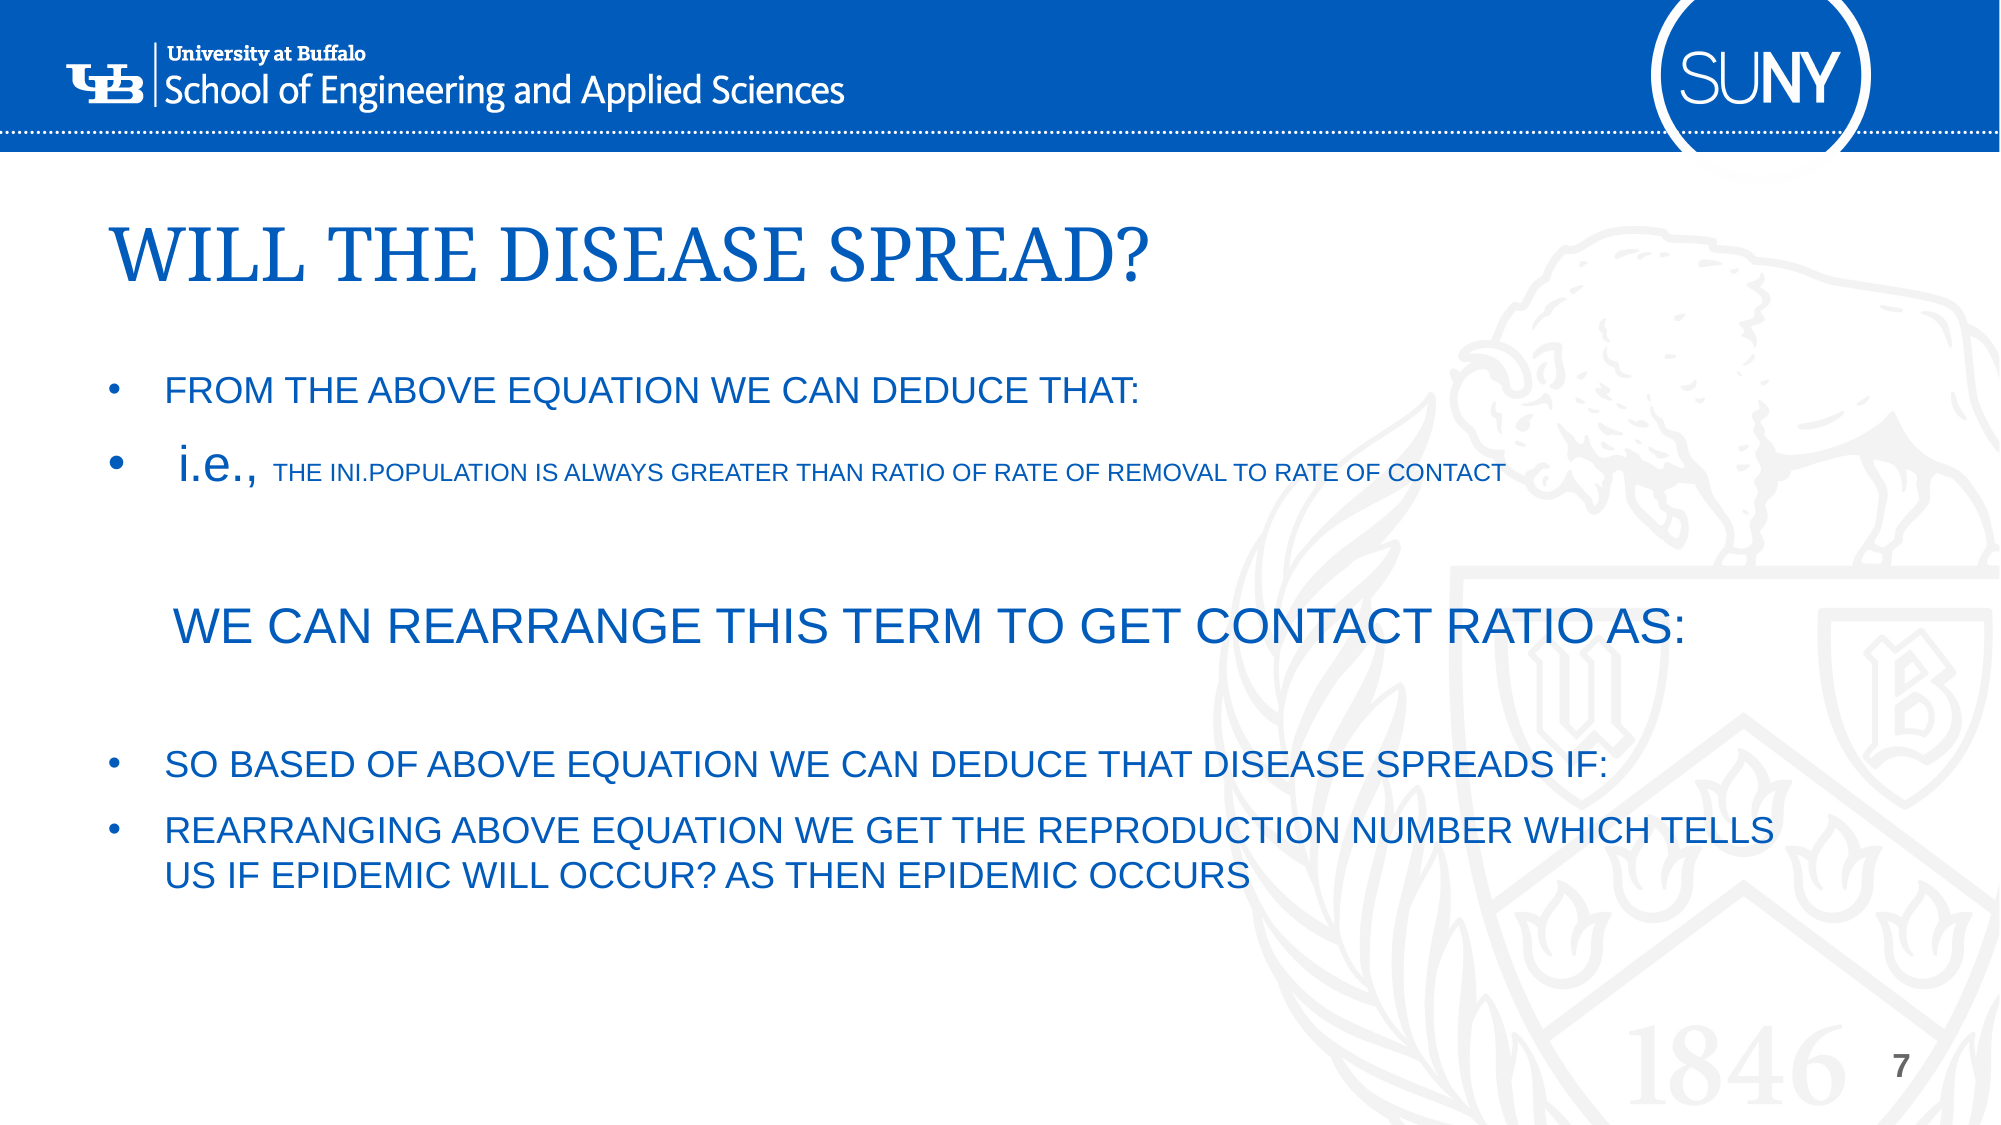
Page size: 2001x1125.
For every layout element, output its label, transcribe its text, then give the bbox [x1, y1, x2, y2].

picture [0, 0, 2000, 1125]
title WILL THE DISEASE SPREAD? [93, 216, 1819, 335]
